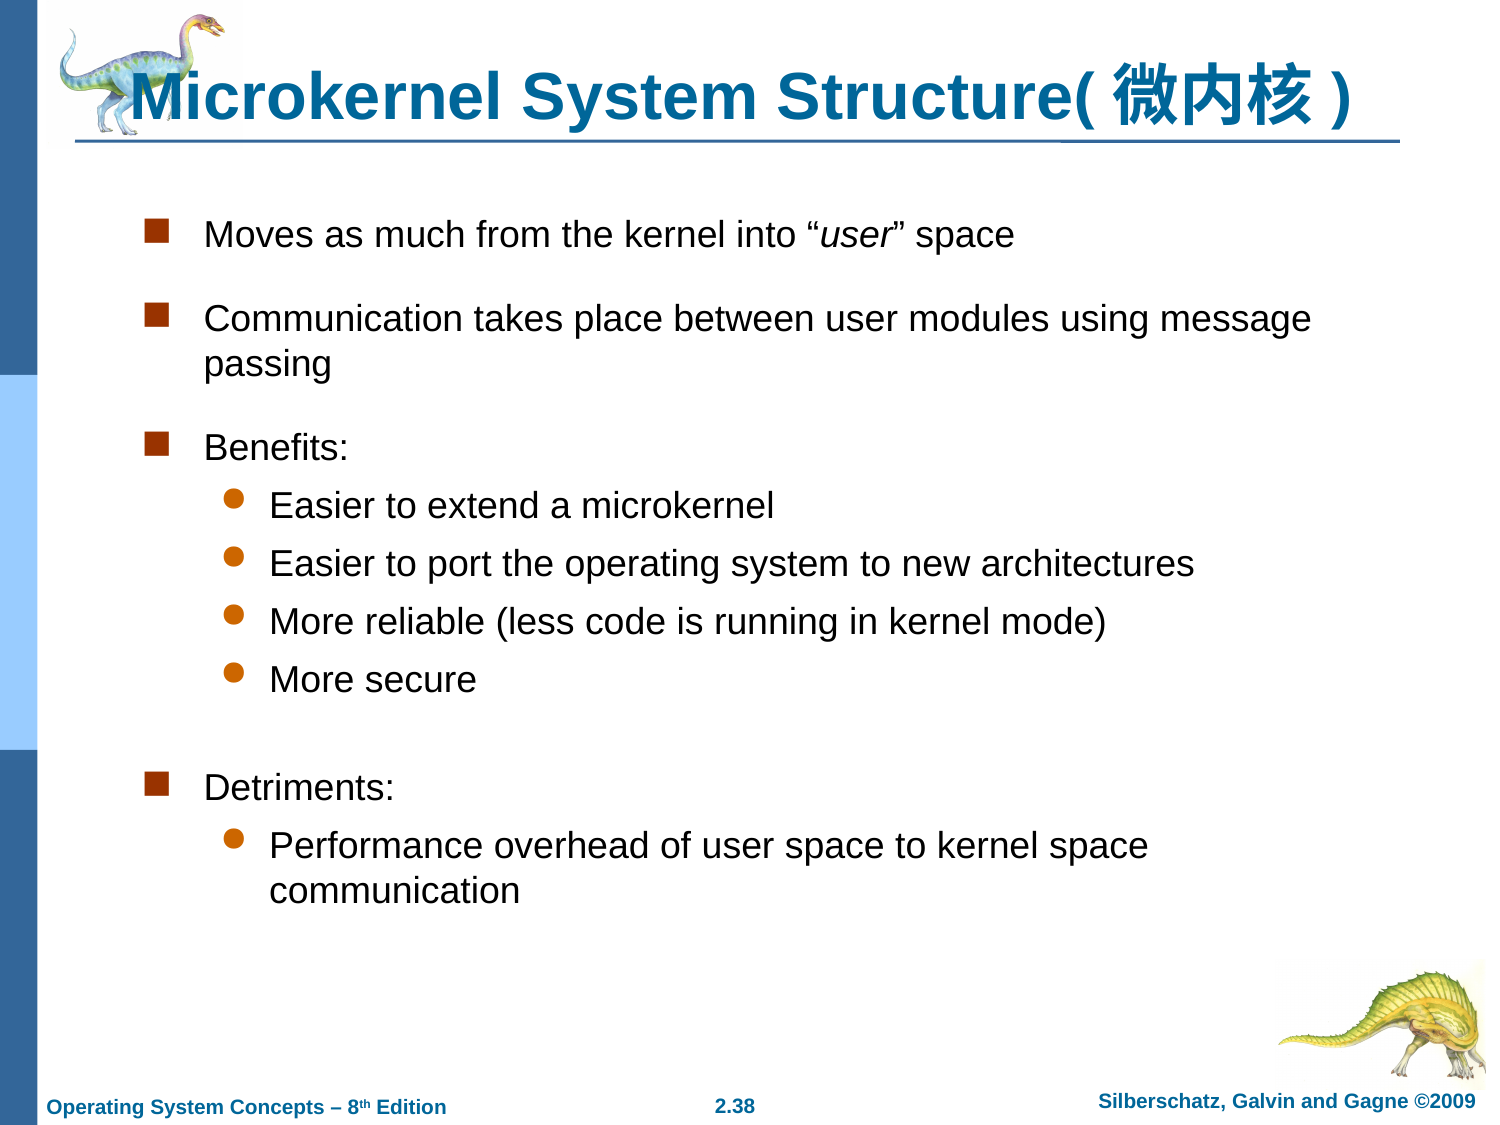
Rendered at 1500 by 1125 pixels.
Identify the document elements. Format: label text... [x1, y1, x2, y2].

list Moves as much from the kernel into “user” space Communication takes place between user modules using message passing Benefits: Easier to extend a microkernel Easier to port the operating system to new architectures More reliable (less code is running in kernel mode) More secure Detriments: Performance overhead of user space to kernel space communication [132, 202, 1378, 1010]
picture [46, 0, 243, 149]
title Microkernel System Structure(微内核) [74, 45, 1426, 141]
picture [1275, 959, 1486, 1090]
